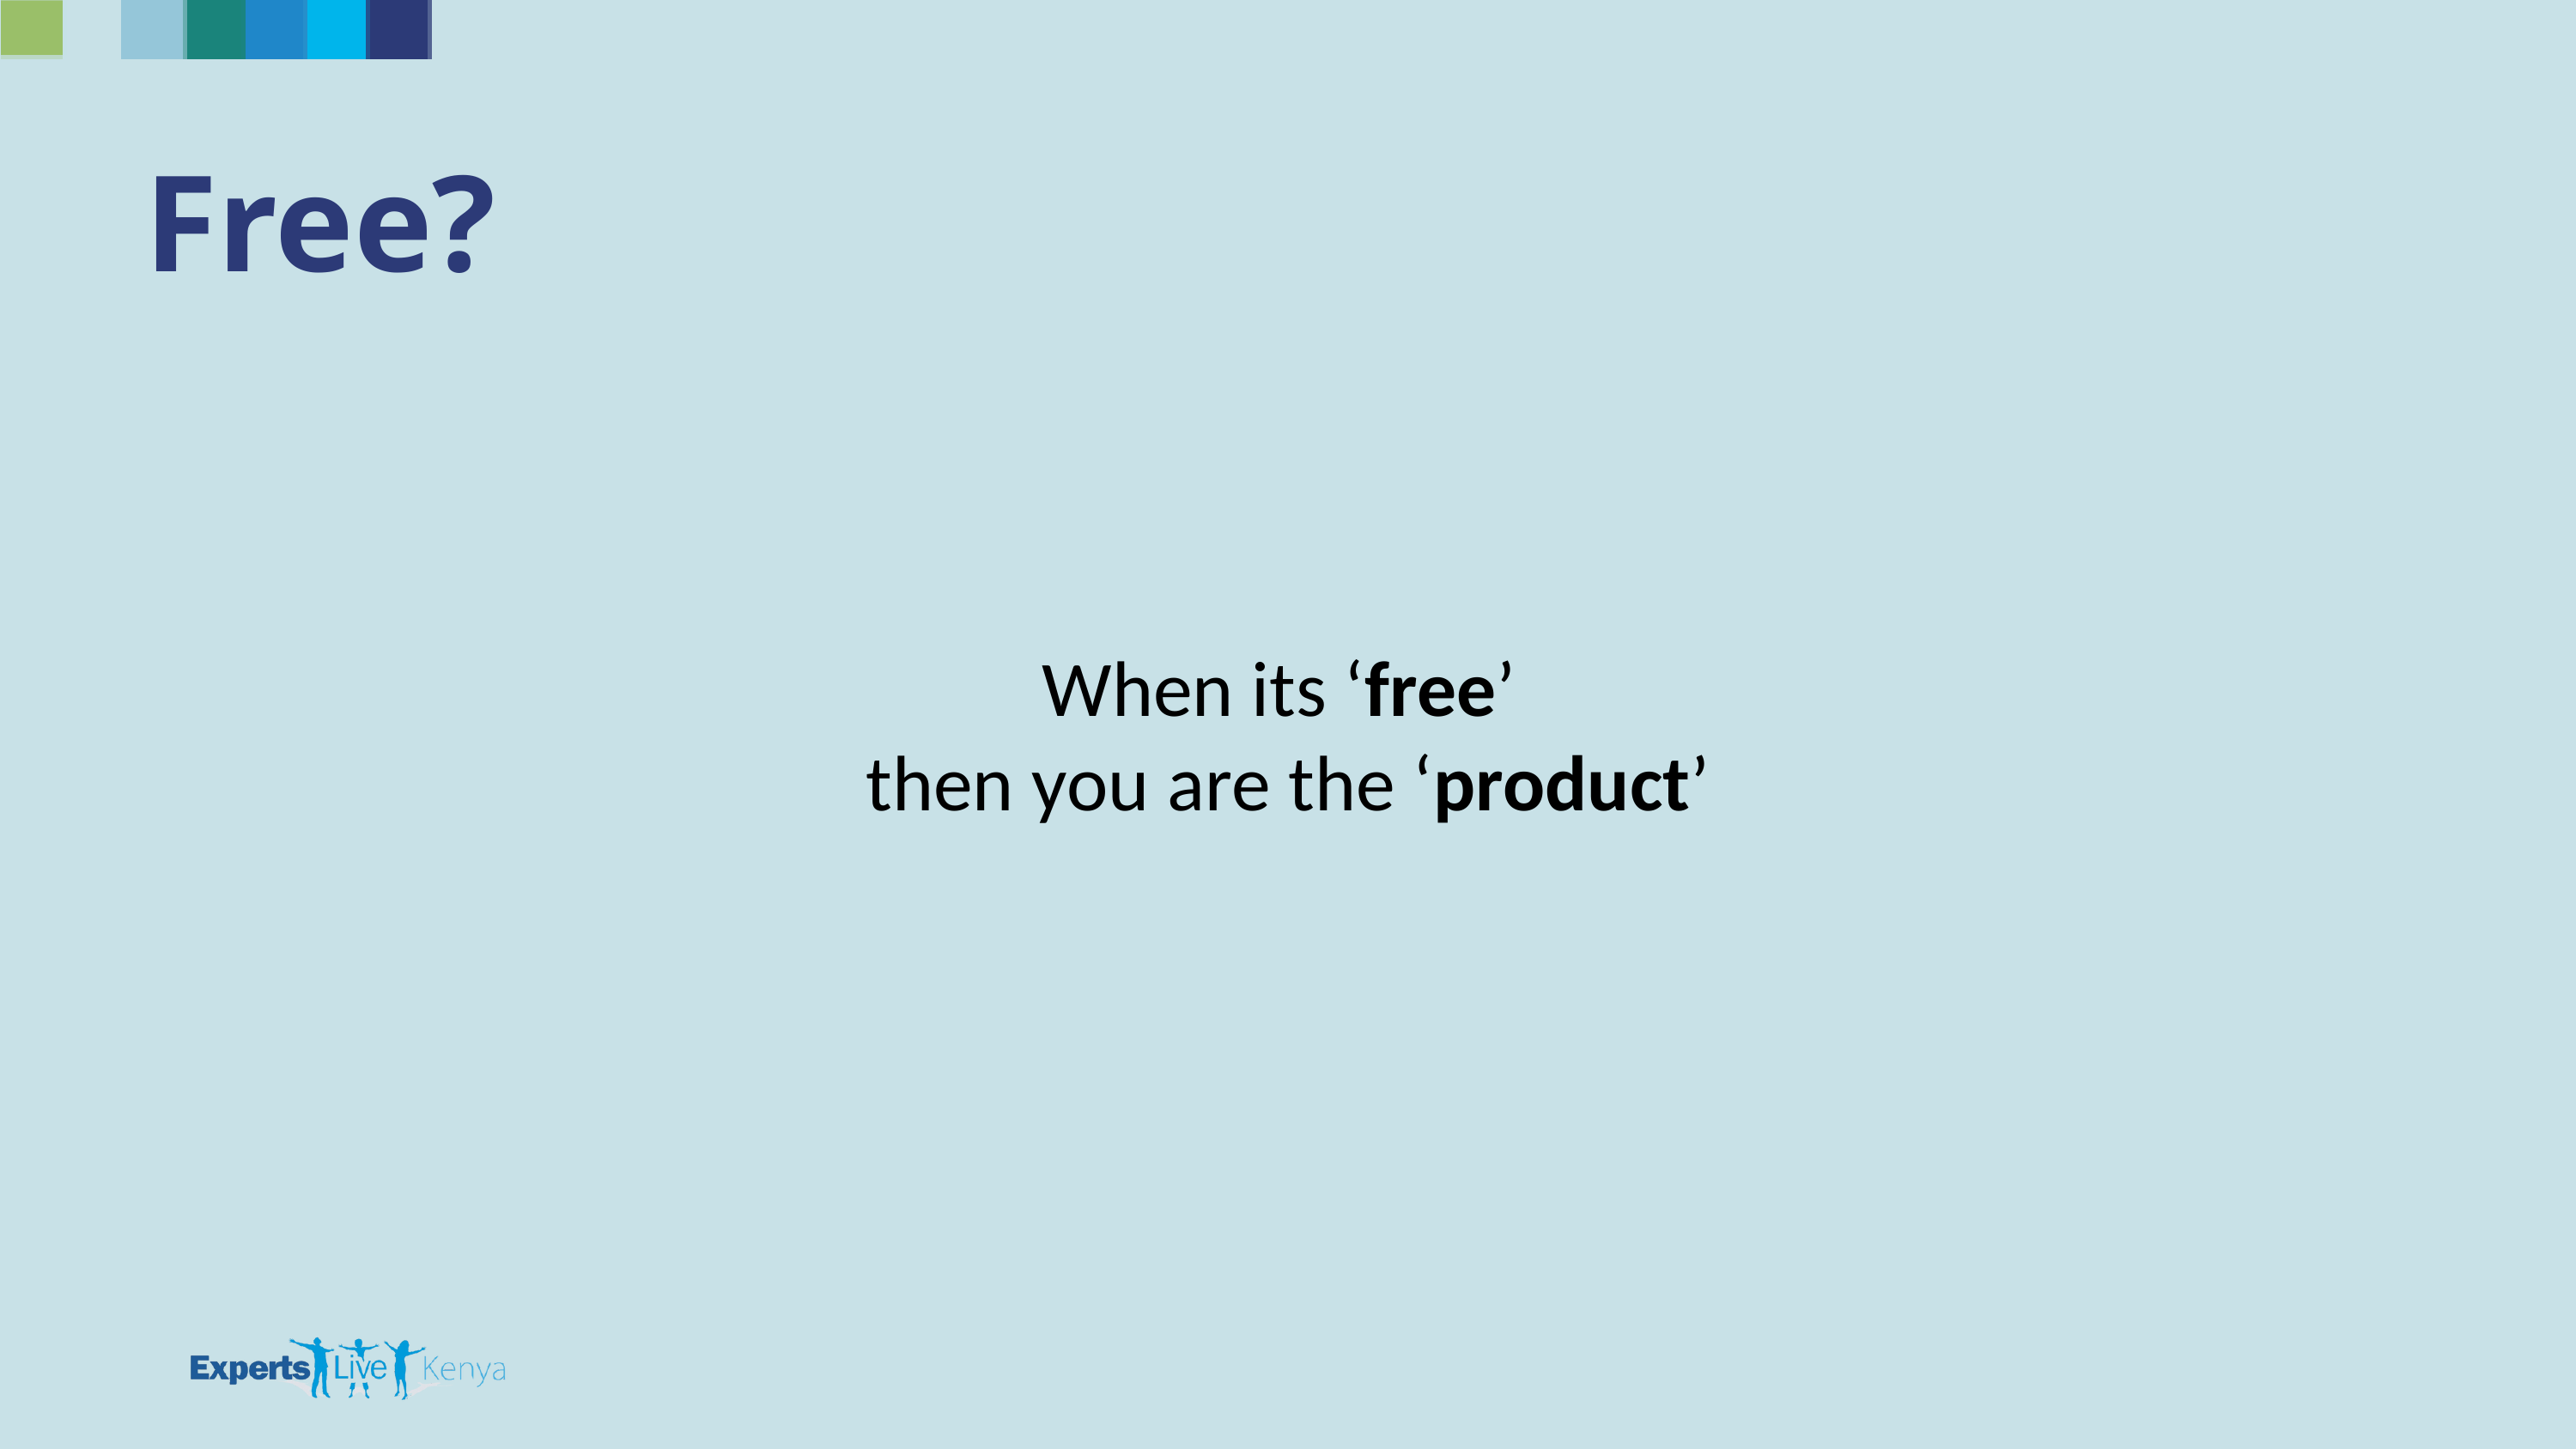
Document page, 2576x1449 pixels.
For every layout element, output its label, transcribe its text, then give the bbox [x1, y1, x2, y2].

text_box [0, 0, 437, 64]
text_box Free? [144, 162, 1320, 299]
text_box [144, 1303, 513, 1440]
text_box When its ‘free’ then you are the ‘product’ [853, 631, 1723, 833]
